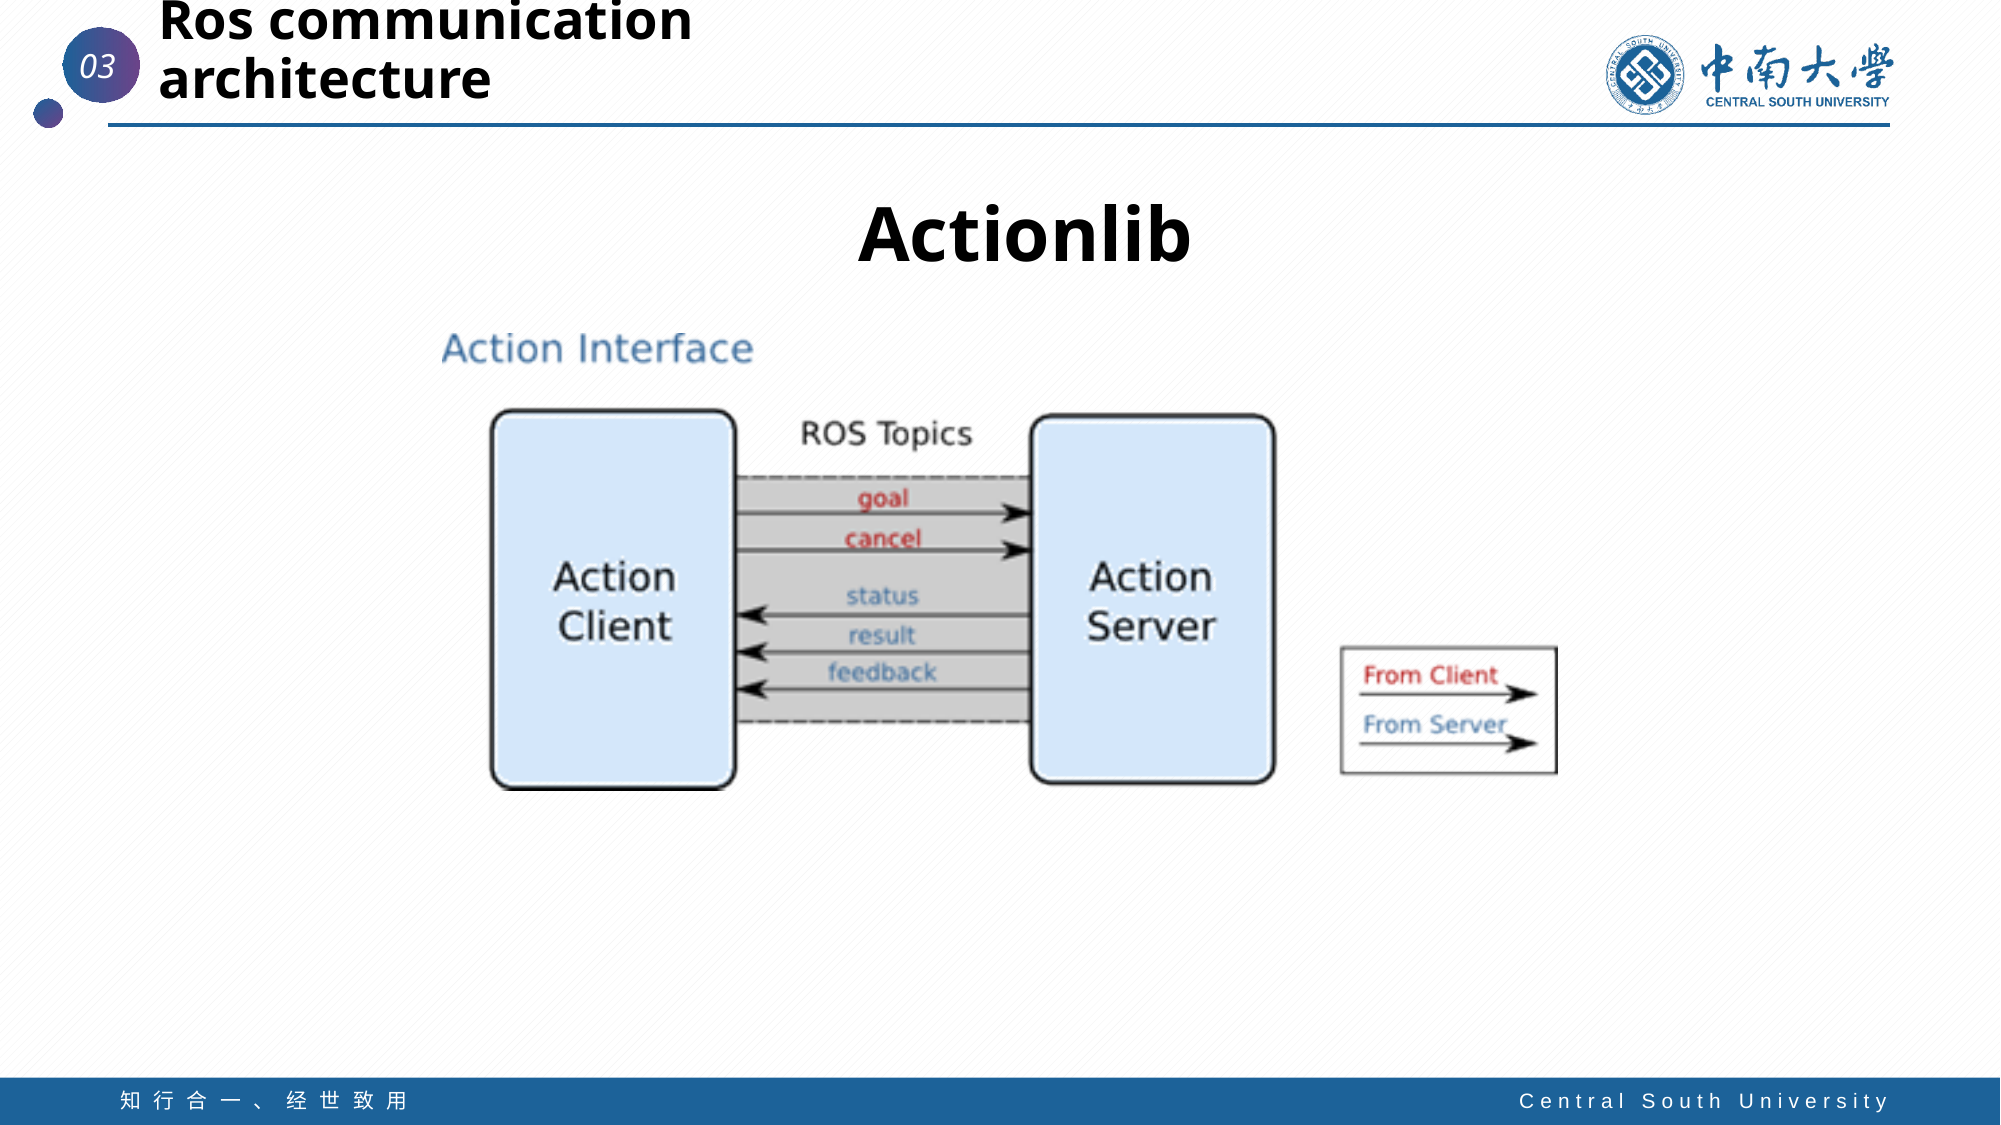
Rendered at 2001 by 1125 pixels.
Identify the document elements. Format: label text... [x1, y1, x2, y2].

text_box Central South University [1504, 1080, 1902, 1120]
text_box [33, 26, 153, 128]
text_box Ros communication architecture [158, 0, 1050, 118]
text_box 知行合一、经世致用 [105, 1080, 423, 1120]
text_box Actionlib [524, 151, 1562, 286]
picture [1595, 28, 1907, 121]
picture [442, 333, 1559, 791]
text_box [0, 1077, 2000, 1125]
